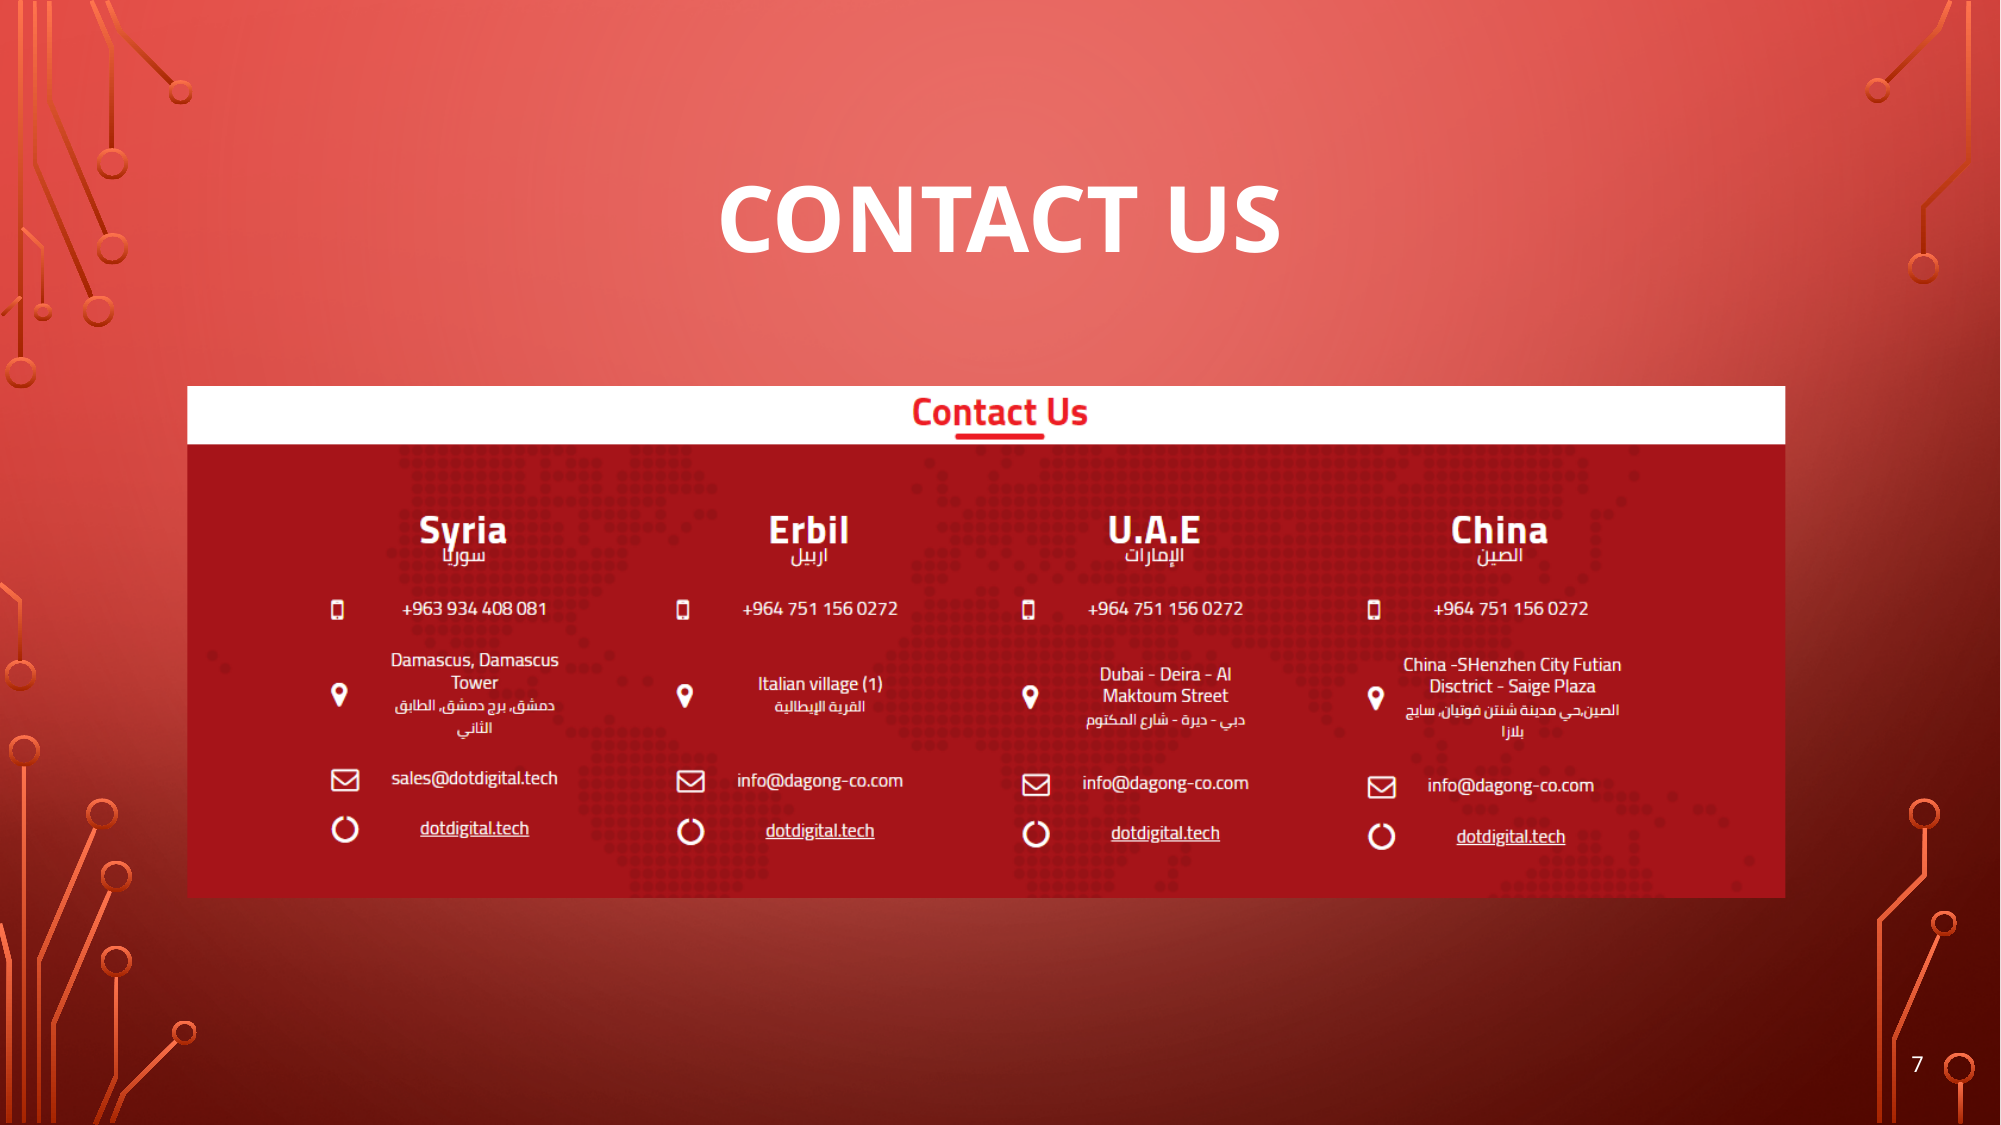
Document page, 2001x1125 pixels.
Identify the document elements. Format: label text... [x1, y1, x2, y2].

title Contact us [187, 101, 1813, 344]
slide_number 7 [1812, 1035, 1939, 1096]
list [186, 386, 1786, 899]
